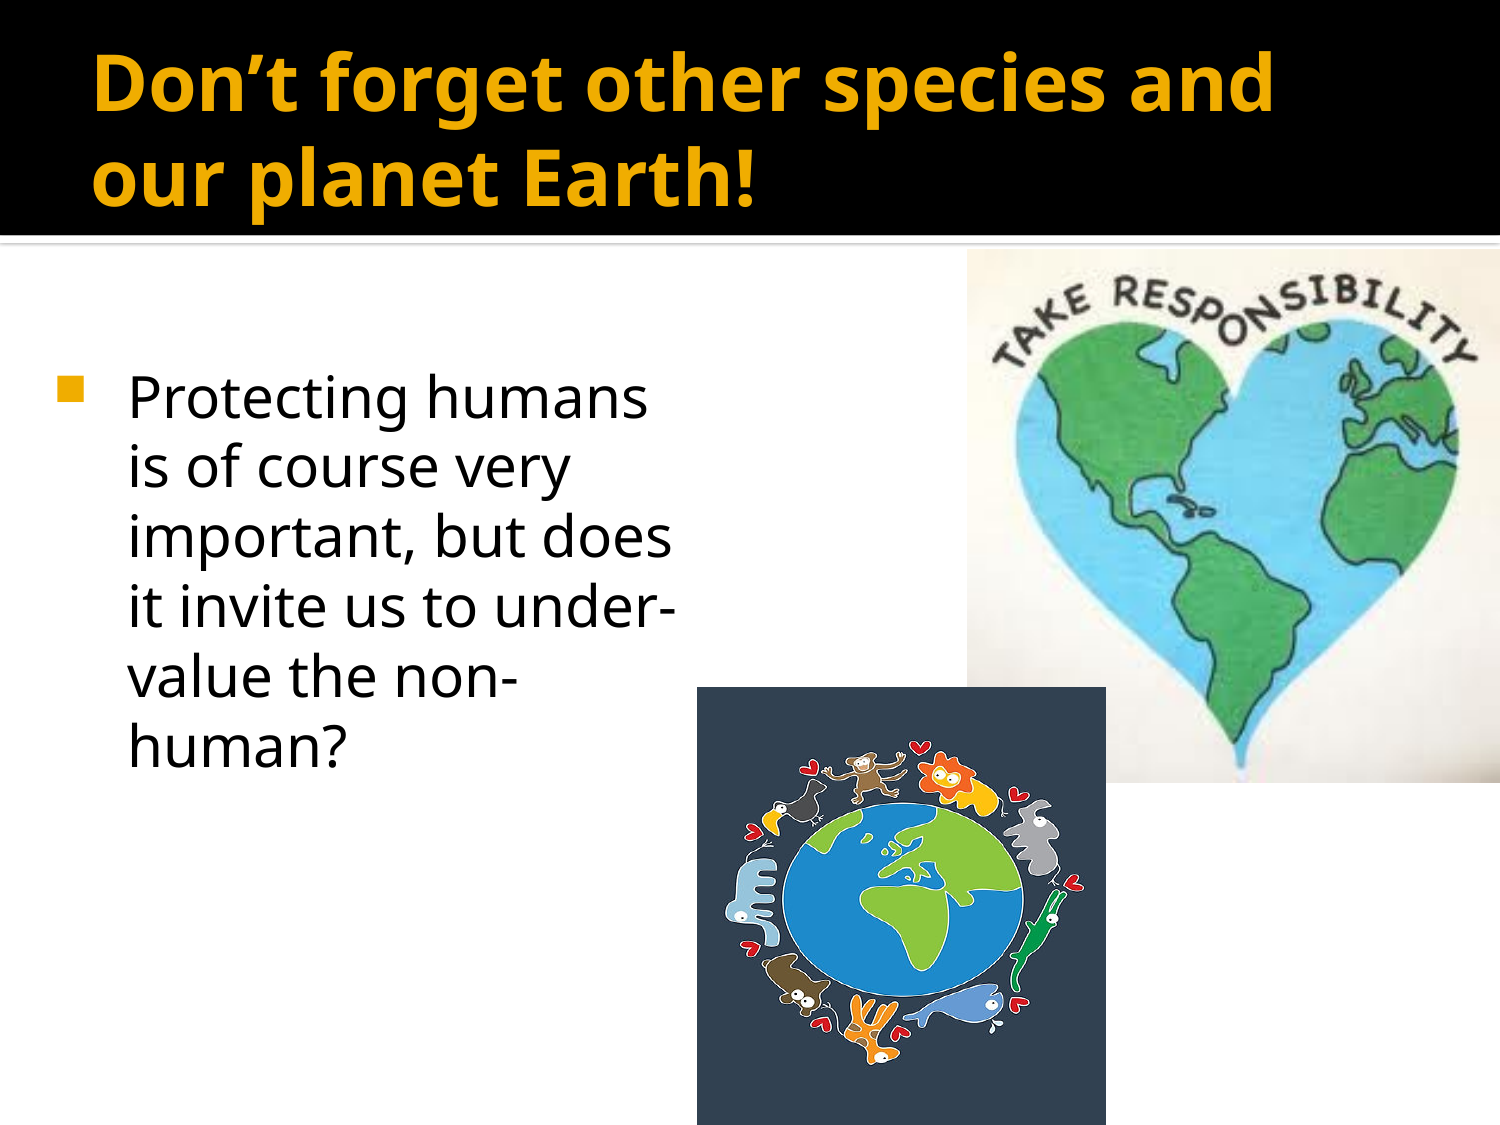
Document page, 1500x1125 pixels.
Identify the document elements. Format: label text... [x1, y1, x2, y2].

title Don’t forget other species and our planet Earth! [75, 24, 1425, 231]
list Protecting humans is of course very important, but does it invite us to under-value the non-human? [37, 275, 700, 1034]
picture [697, 687, 1106, 1125]
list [967, 249, 1500, 783]
